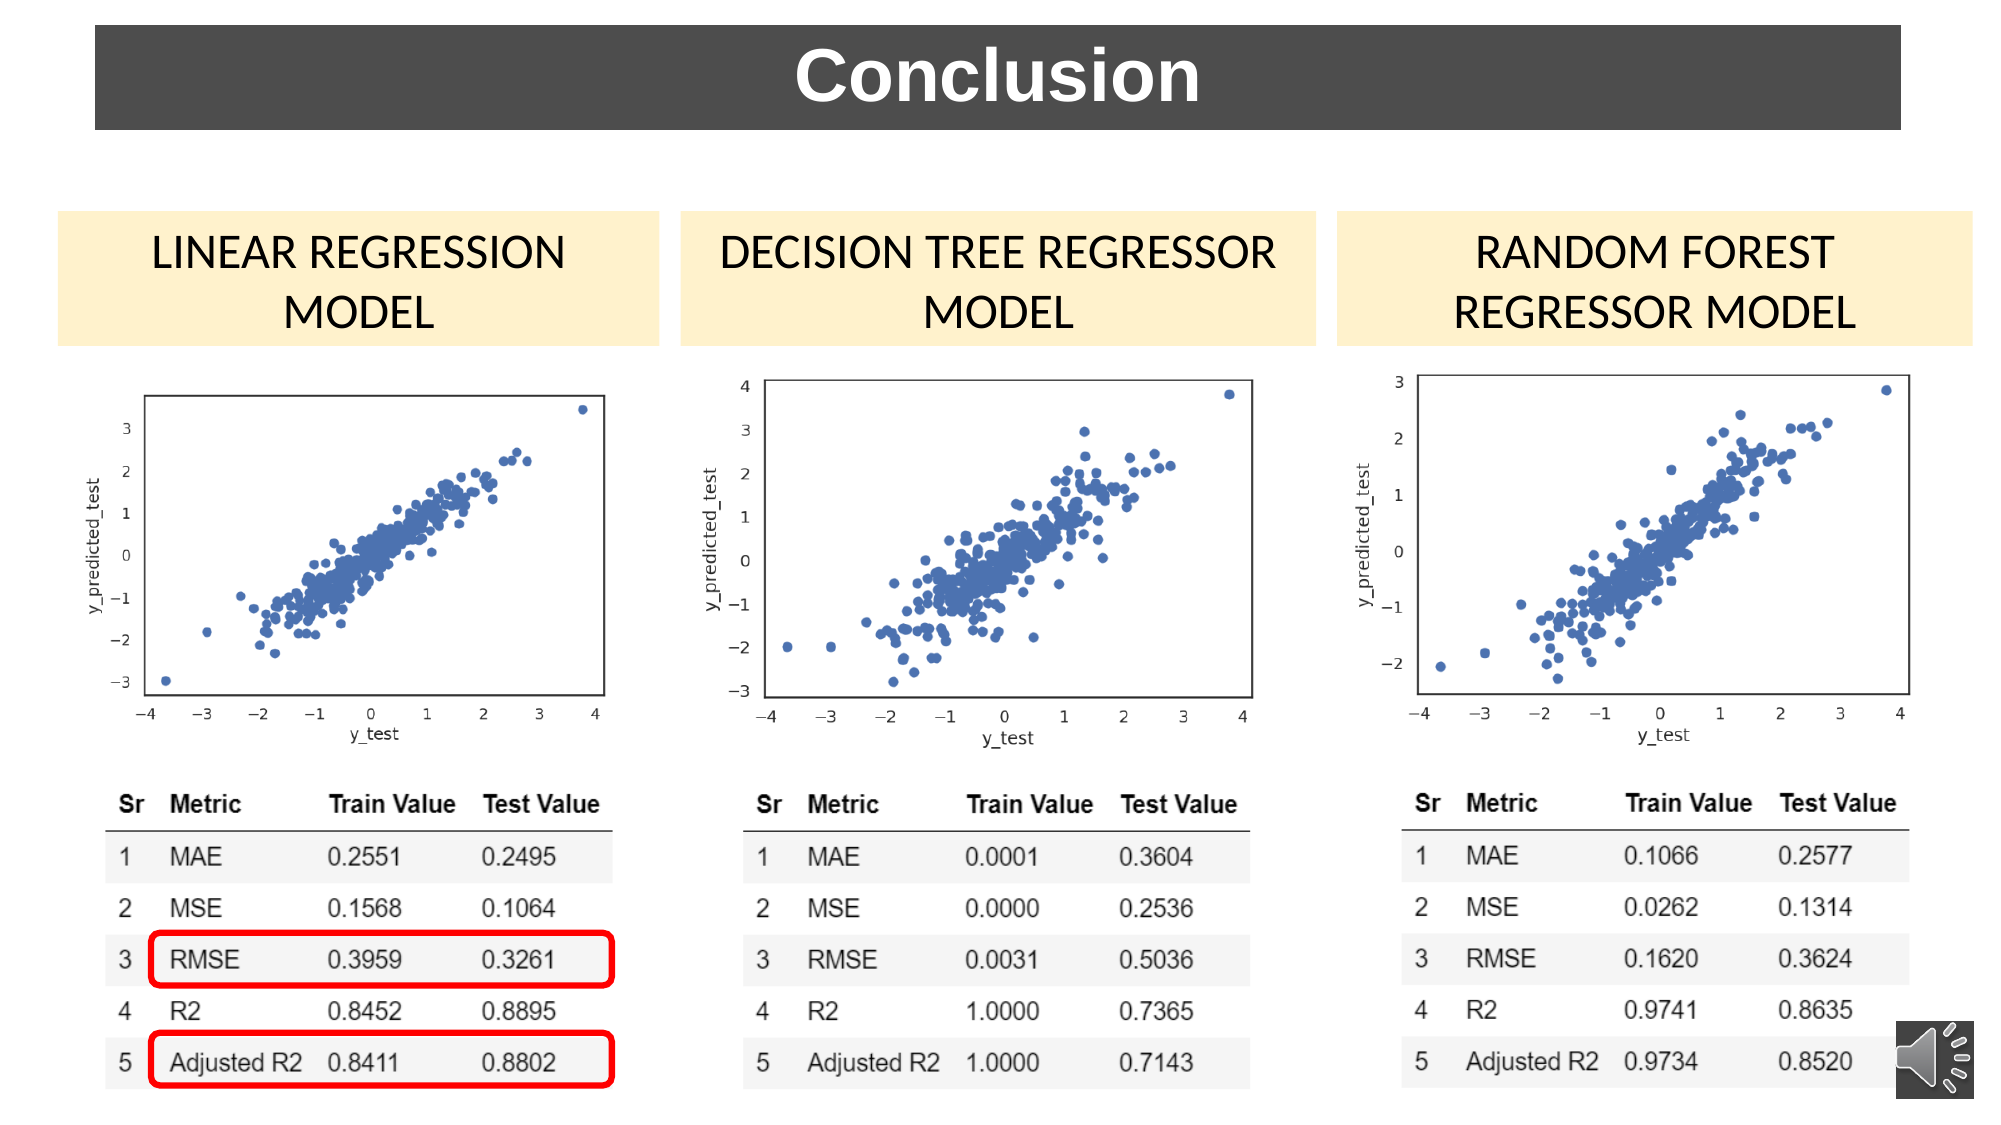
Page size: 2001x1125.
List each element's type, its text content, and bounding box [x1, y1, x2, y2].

text_box Conclusion [84, 15, 1912, 140]
picture [698, 372, 1264, 753]
text_box LINEAR REGRESSION MODEL [57, 211, 660, 346]
picture [80, 389, 612, 749]
picture [732, 768, 1264, 1098]
text_box DECISION TREE REGRESSOR MODEL [680, 211, 1317, 346]
picture [1350, 366, 1917, 750]
picture [98, 769, 619, 1098]
text_box RANDOM FOREST REGRESSOR MODEL [1337, 211, 1973, 346]
picture [1393, 768, 1975, 1100]
